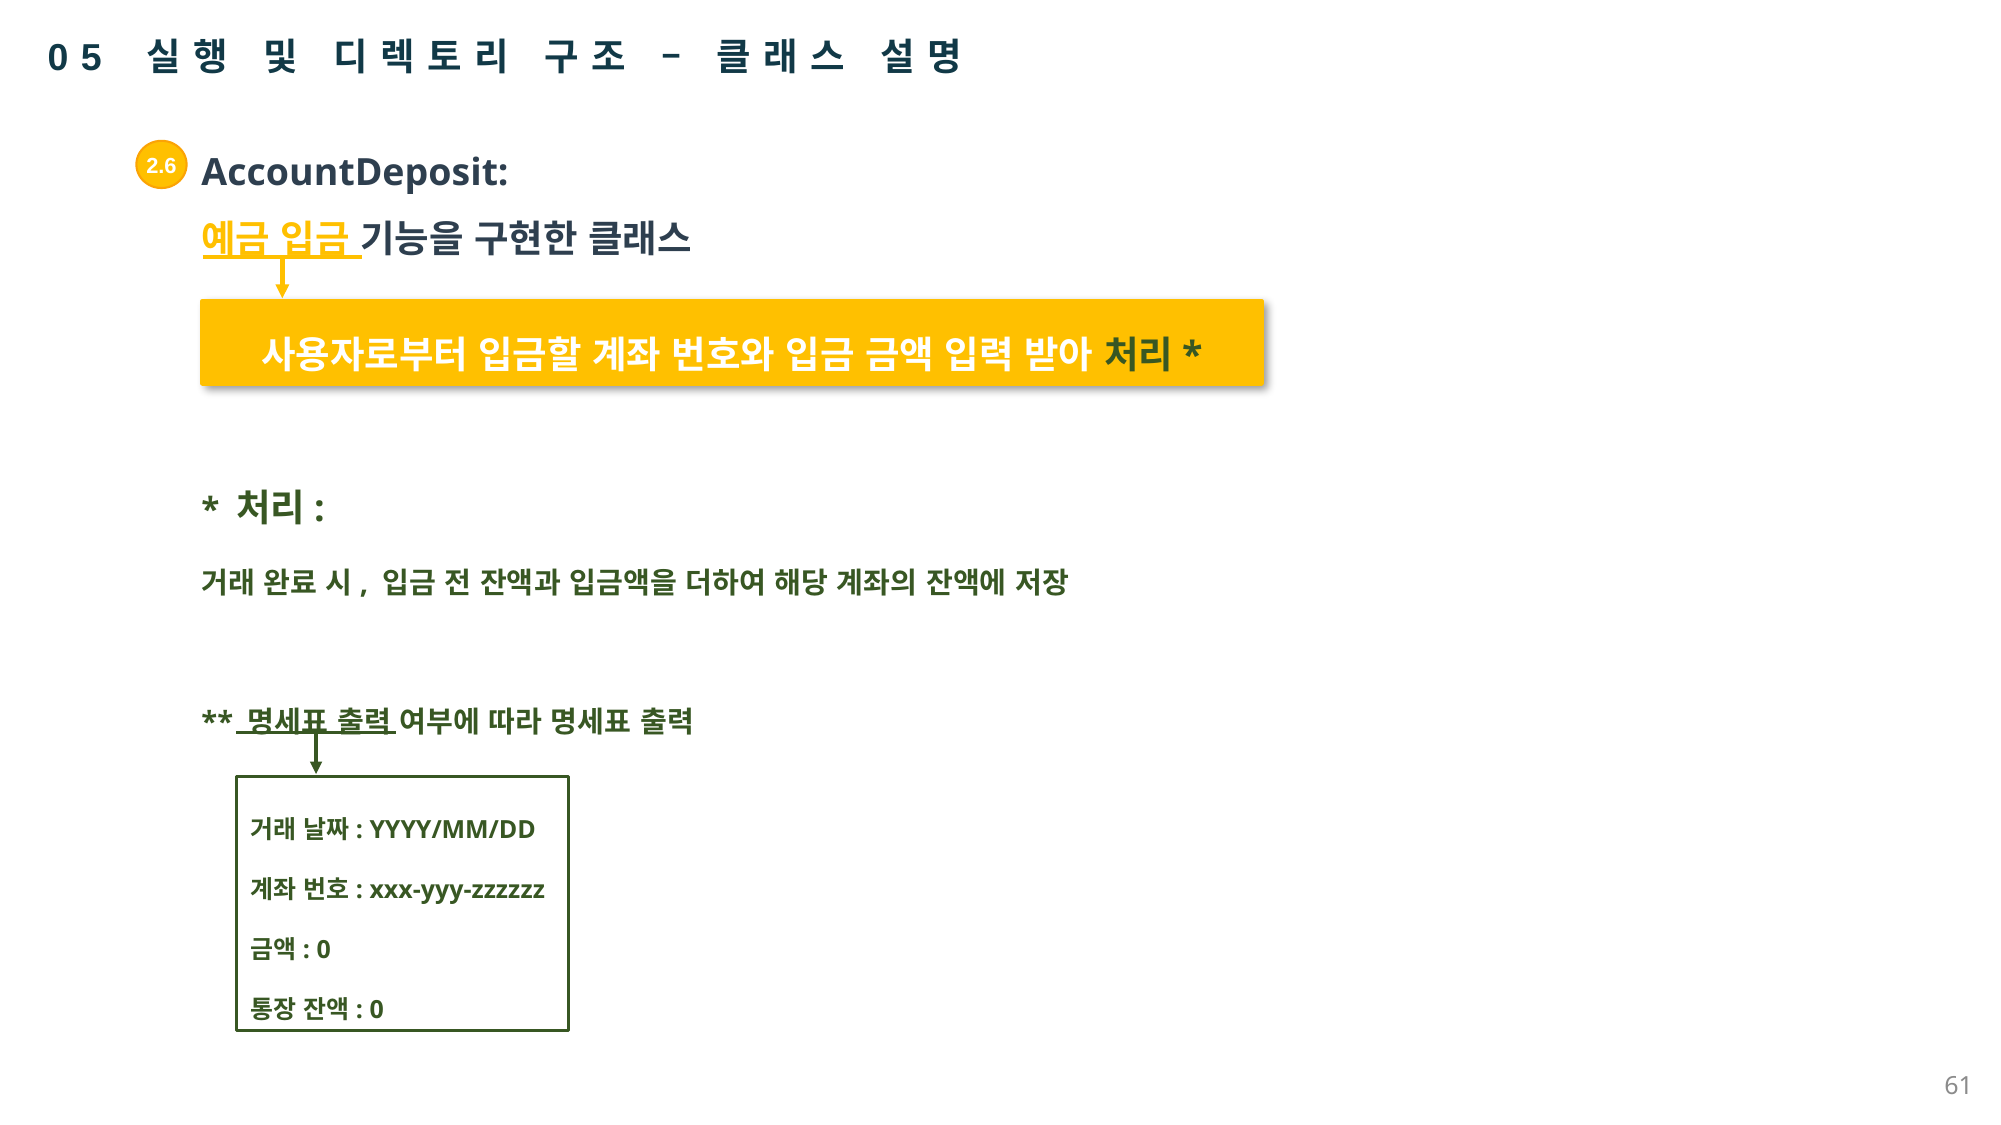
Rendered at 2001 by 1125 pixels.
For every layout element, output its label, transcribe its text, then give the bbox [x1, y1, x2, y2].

slide_number 61 [1537, 1056, 1988, 1117]
text_box 거래 날짜: YYYY/MM/DD 계좌 번호: xxx-yyy-zzzzzz 금액: 0 통장 잔액: 0 [236, 776, 569, 1031]
text_box 2.6 [135, 139, 186, 190]
text_box 05 실행 및 디렉토리 구조 – 클래스 설명 [32, 26, 1396, 86]
text_box AccountDeposit: 예금 입금 기능을 구현한 클래스 [186, 117, 1983, 268]
text_box 사용자로부터 입금할 계좌 번호와 입금 금액 입력 받아 처리* [202, 301, 1262, 384]
text_box * 처리: 거래 완료 시, 입금 전 잔액과 입금액을 더하여 해당 계좌의 잔액에 저장 ** 명세표 출력 여부에 따라 명세표 출력 [186, 431, 1840, 747]
